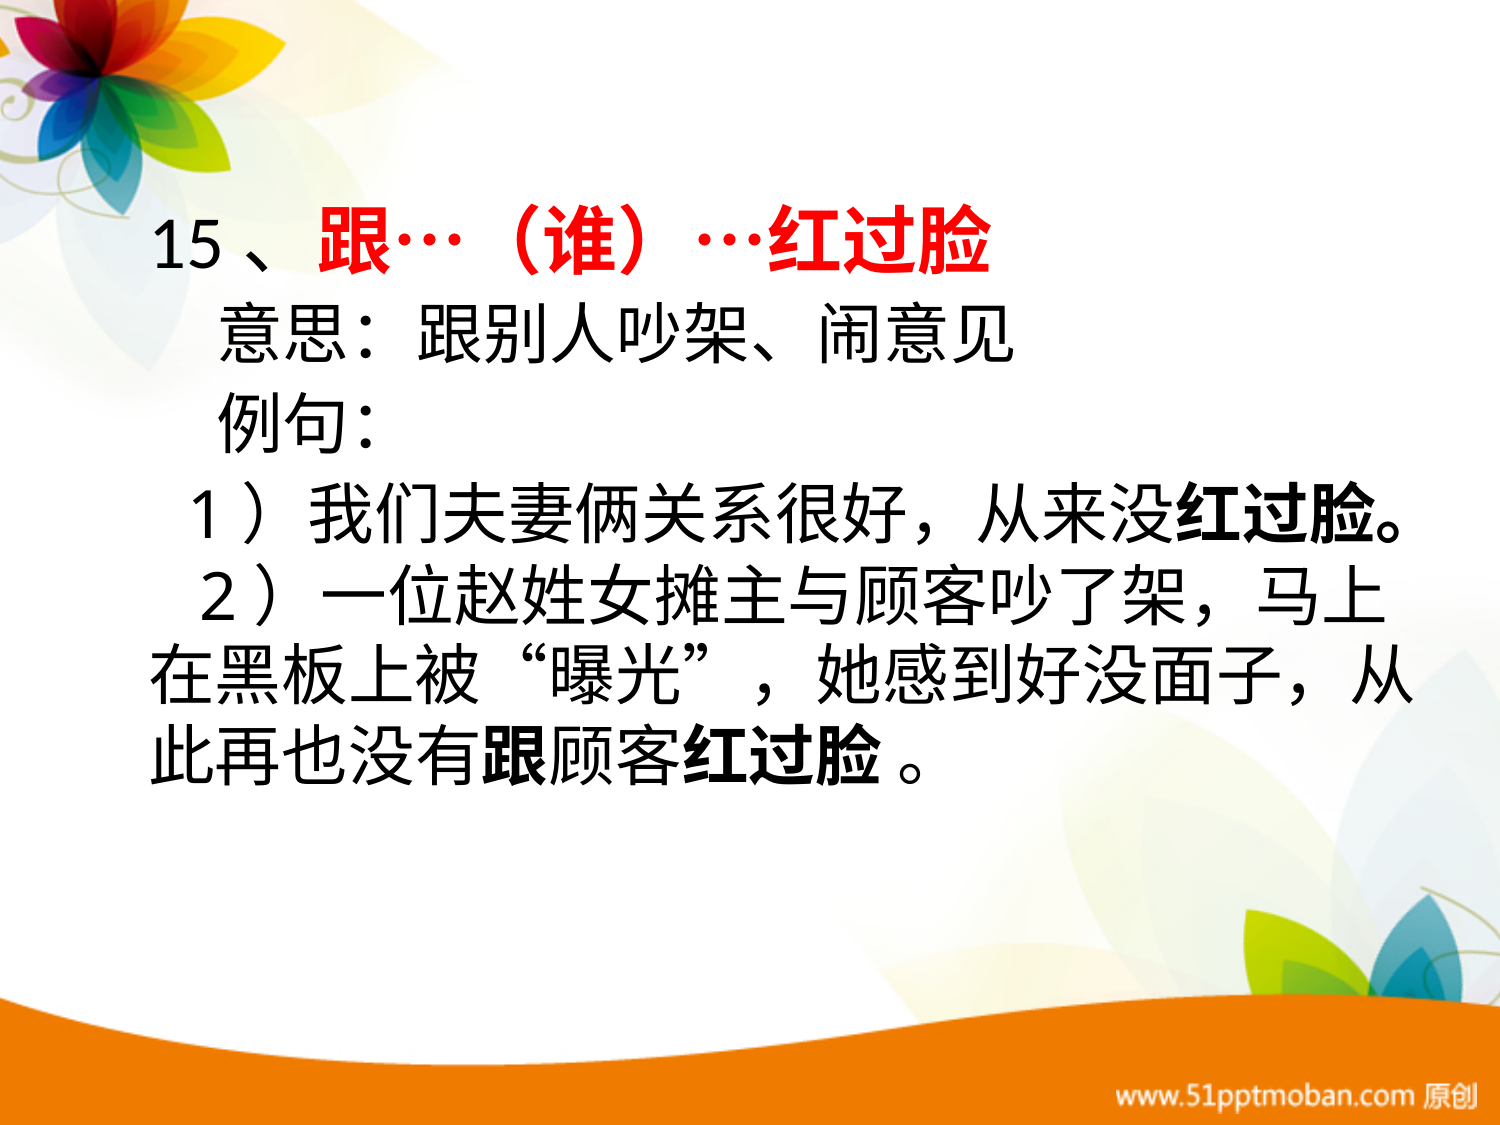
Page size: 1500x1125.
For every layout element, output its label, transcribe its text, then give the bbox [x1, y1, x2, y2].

text_box 15、跟…（谁）…红过脸 意思：跟别人吵架、闹意见 例句： 1）我们夫妻俩关系很好，从来没红过脸。 2）一位赵姓女摊主与顾客吵了架，马上在黑板上被“曝光”，她感到好没面子，从此再也没有跟顾客红过脸 。 [133, 186, 1438, 801]
picture [0, 0, 1500, 1125]
